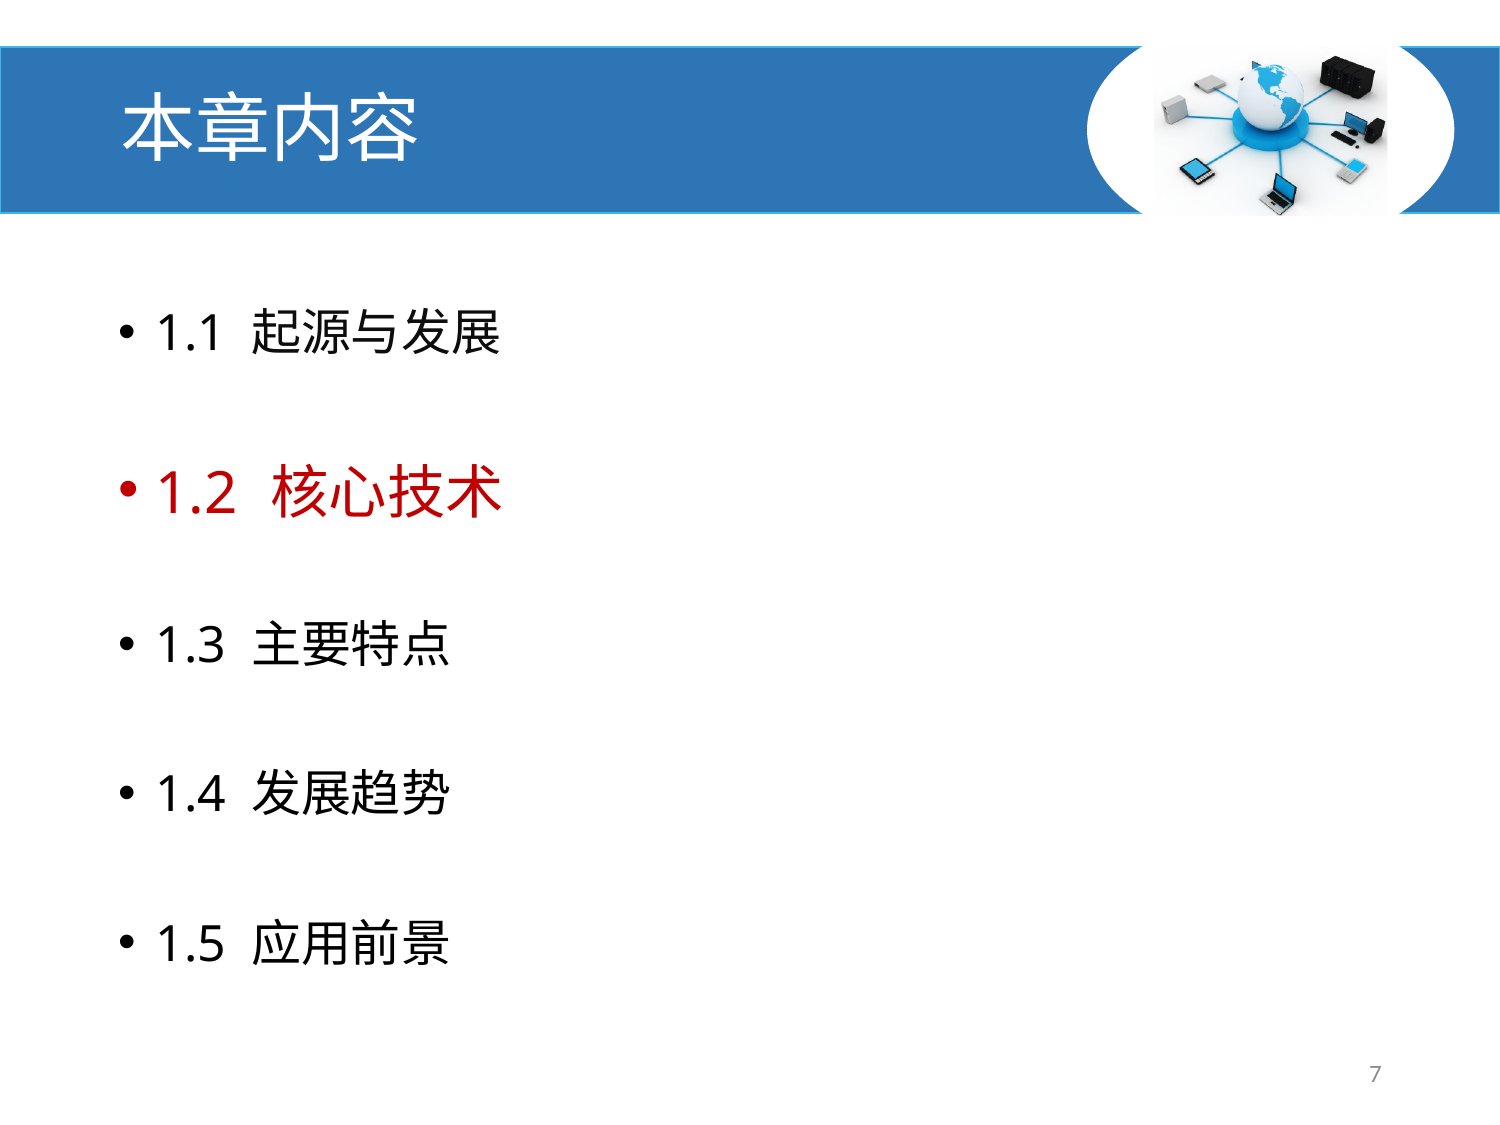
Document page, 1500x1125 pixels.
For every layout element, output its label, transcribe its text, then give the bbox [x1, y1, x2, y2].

title 本章内容 [105, 50, 1060, 214]
list 1.1 起源与发展 1.2 核心技术 1.3 主要特点 1.4 发展趋势 1.5 应用前景 [103, 299, 1397, 1014]
slide_number 7 [1059, 1042, 1397, 1103]
picture [1154, 46, 1388, 216]
